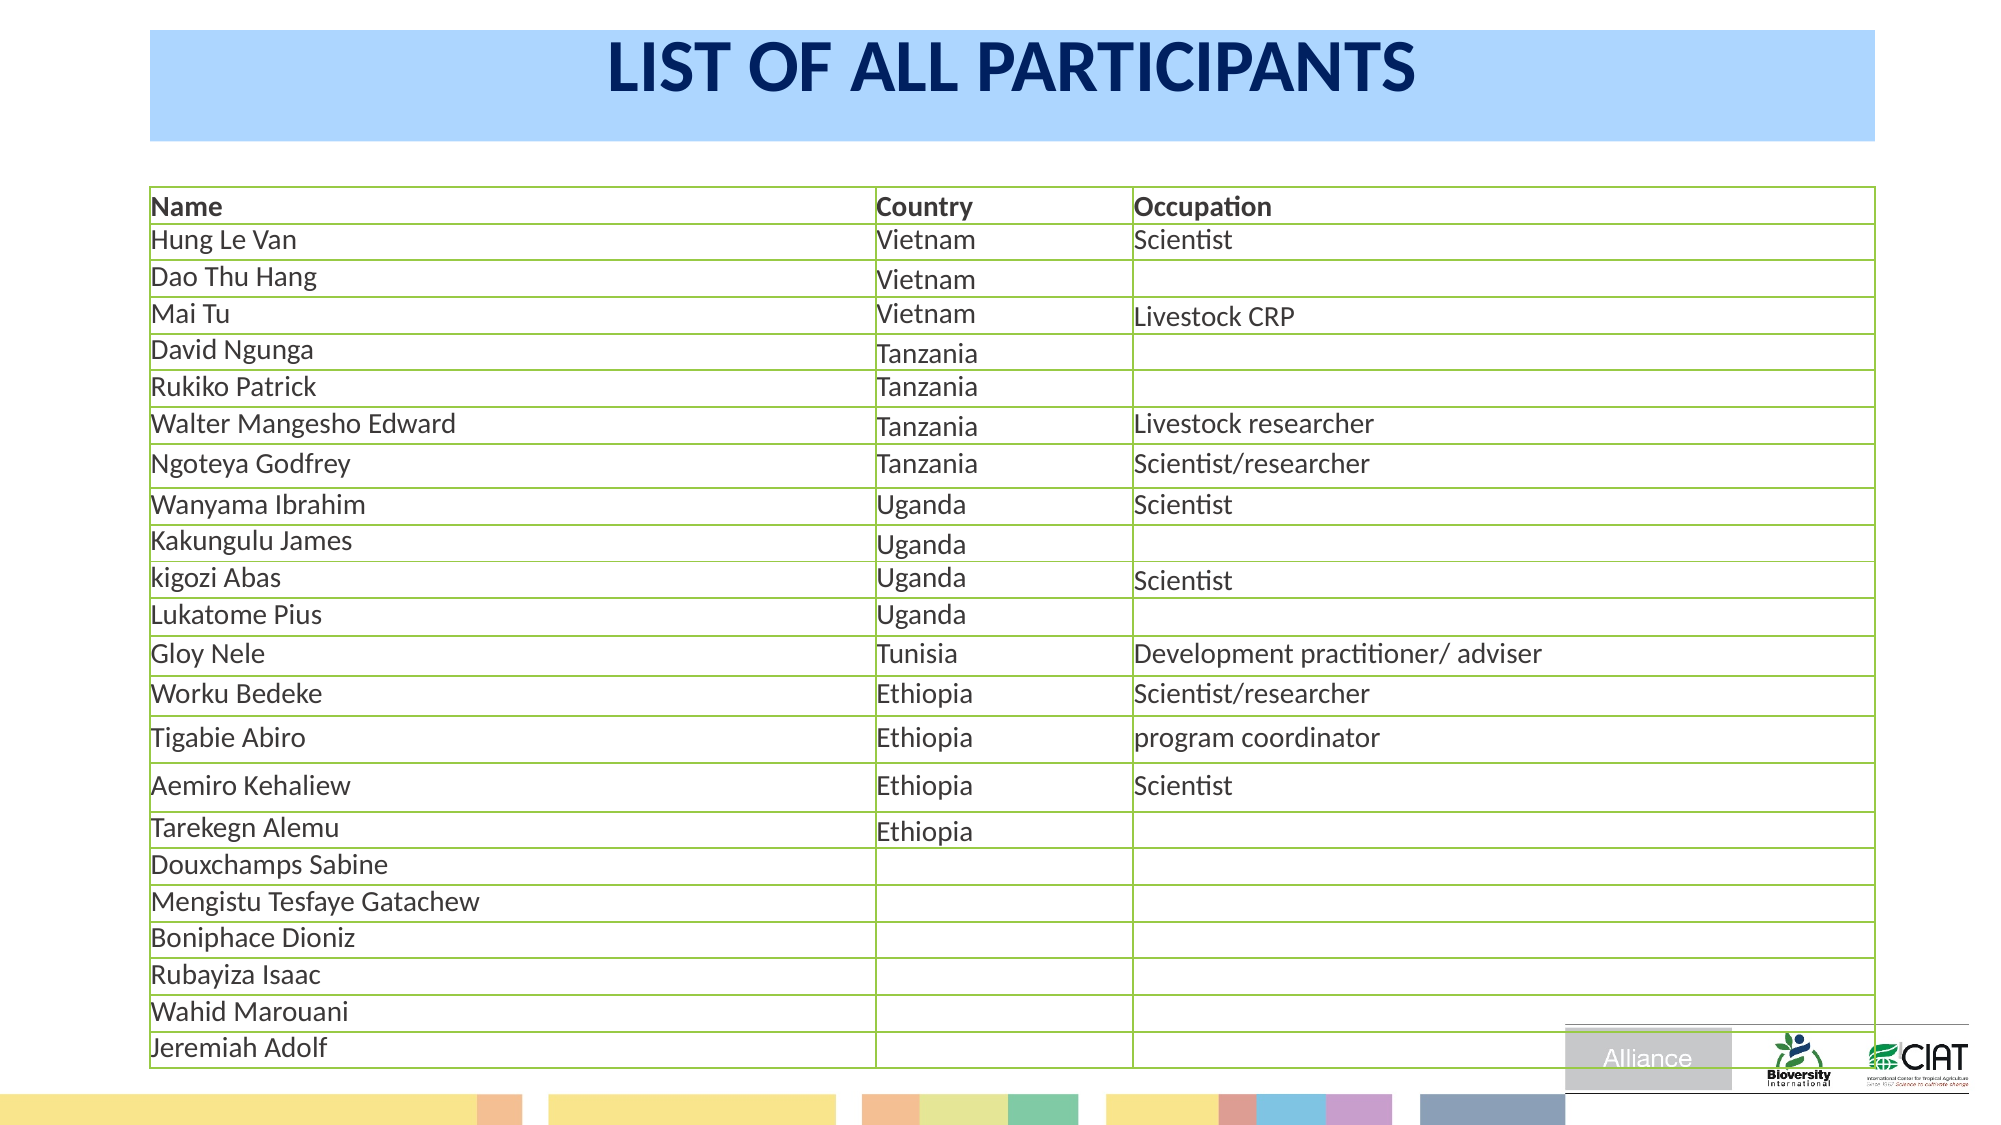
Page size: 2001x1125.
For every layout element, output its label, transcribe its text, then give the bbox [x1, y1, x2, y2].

table_cell [1134, 849, 1874, 884]
table_cell Scientist/researcher [1134, 445, 1874, 487]
table_cell [1134, 813, 1874, 847]
table_cell [1134, 923, 1874, 957]
table_cell David Ngunga [151, 335, 875, 369]
table_cell Ngoteya Godfrey [151, 445, 875, 487]
table_cell Lukatome Pius [151, 599, 875, 635]
table_cell Hung Le Van [151, 225, 875, 259]
table_cell [1134, 1033, 1874, 1067]
table_header Occupation [1134, 188, 1874, 223]
table_cell [877, 849, 1132, 884]
table_cell Tunisia [877, 637, 1132, 675]
table_cell Uganda [877, 526, 1132, 561]
picture [0, 0, 2000, 1125]
table_cell Tanzania [877, 371, 1132, 406]
table_cell Rubayiza Isaac [151, 959, 875, 994]
table_cell [1134, 335, 1874, 369]
table_cell Tigabie Abiro [151, 717, 875, 762]
table_cell [1134, 886, 1874, 921]
table_cell Vietnam [877, 225, 1132, 259]
table_cell Tanzania [877, 335, 1132, 369]
table_cell Scientist [1134, 562, 1874, 597]
table_cell [1134, 371, 1874, 406]
table_cell Vietnam [877, 261, 1132, 296]
table_header Name [151, 188, 875, 223]
table_cell [1134, 261, 1874, 296]
table_cell Mengistu Tesfaye Gatachew [151, 886, 875, 921]
table_cell Tanzania [877, 445, 1132, 487]
table_cell [1134, 526, 1874, 561]
table_cell [877, 996, 1132, 1031]
table_cell Development practitioner/ adviser [1134, 637, 1874, 675]
table_cell Scientist [1134, 764, 1874, 811]
table_cell Scientist [1134, 489, 1874, 524]
table_cell Ethiopia [877, 764, 1132, 811]
table_cell [1134, 599, 1874, 635]
table_cell Wanyama Ibrahim [151, 489, 875, 524]
table_cell Aemiro Kehaliew [151, 764, 875, 811]
table_cell Scientist/researcher [1134, 677, 1874, 715]
table_cell Vietnam [877, 298, 1132, 333]
table_cell Ethiopia [877, 677, 1132, 715]
table_cell Douxchamps Sabine [151, 849, 875, 884]
table_cell Rukiko Patrick [151, 371, 875, 406]
table_cell Livestock researcher [1134, 408, 1874, 443]
table_cell Dao Thu Hang [151, 261, 875, 296]
table_cell Kakungulu James [151, 526, 875, 561]
table_cell Ethiopia [877, 813, 1132, 847]
table_header Country [877, 188, 1132, 223]
table_cell [1134, 959, 1874, 994]
table_cell Mai Tu [151, 298, 875, 333]
table_cell [877, 923, 1132, 957]
table_cell Tarekegn Alemu [151, 813, 875, 847]
table_cell Gloy Nele [151, 637, 875, 675]
table_cell Jeremiah Adolf [151, 1033, 875, 1067]
table_cell Scientist [1134, 225, 1874, 259]
table_cell [877, 886, 1132, 921]
table_cell [1134, 996, 1874, 1031]
table_cell [877, 1033, 1132, 1067]
table_cell Uganda [877, 599, 1132, 635]
table_cell Tanzania [877, 408, 1132, 443]
table_cell Walter Mangesho Edward [151, 408, 875, 443]
table_cell Ethiopia [877, 717, 1132, 762]
table_cell [877, 959, 1132, 994]
table_cell kigozi Abas [151, 562, 875, 597]
table_cell program coordinator [1134, 717, 1874, 762]
table_cell Livestock CRP [1134, 298, 1874, 333]
title LIST OF ALL PARTICIPANTS [150, 30, 1875, 142]
table_cell Uganda [877, 489, 1132, 524]
table_cell Worku Bedeke [151, 677, 875, 715]
table_cell Uganda [877, 562, 1132, 597]
table_cell Wahid Marouani [151, 996, 875, 1031]
table_cell Boniphace Dioniz [151, 923, 875, 957]
